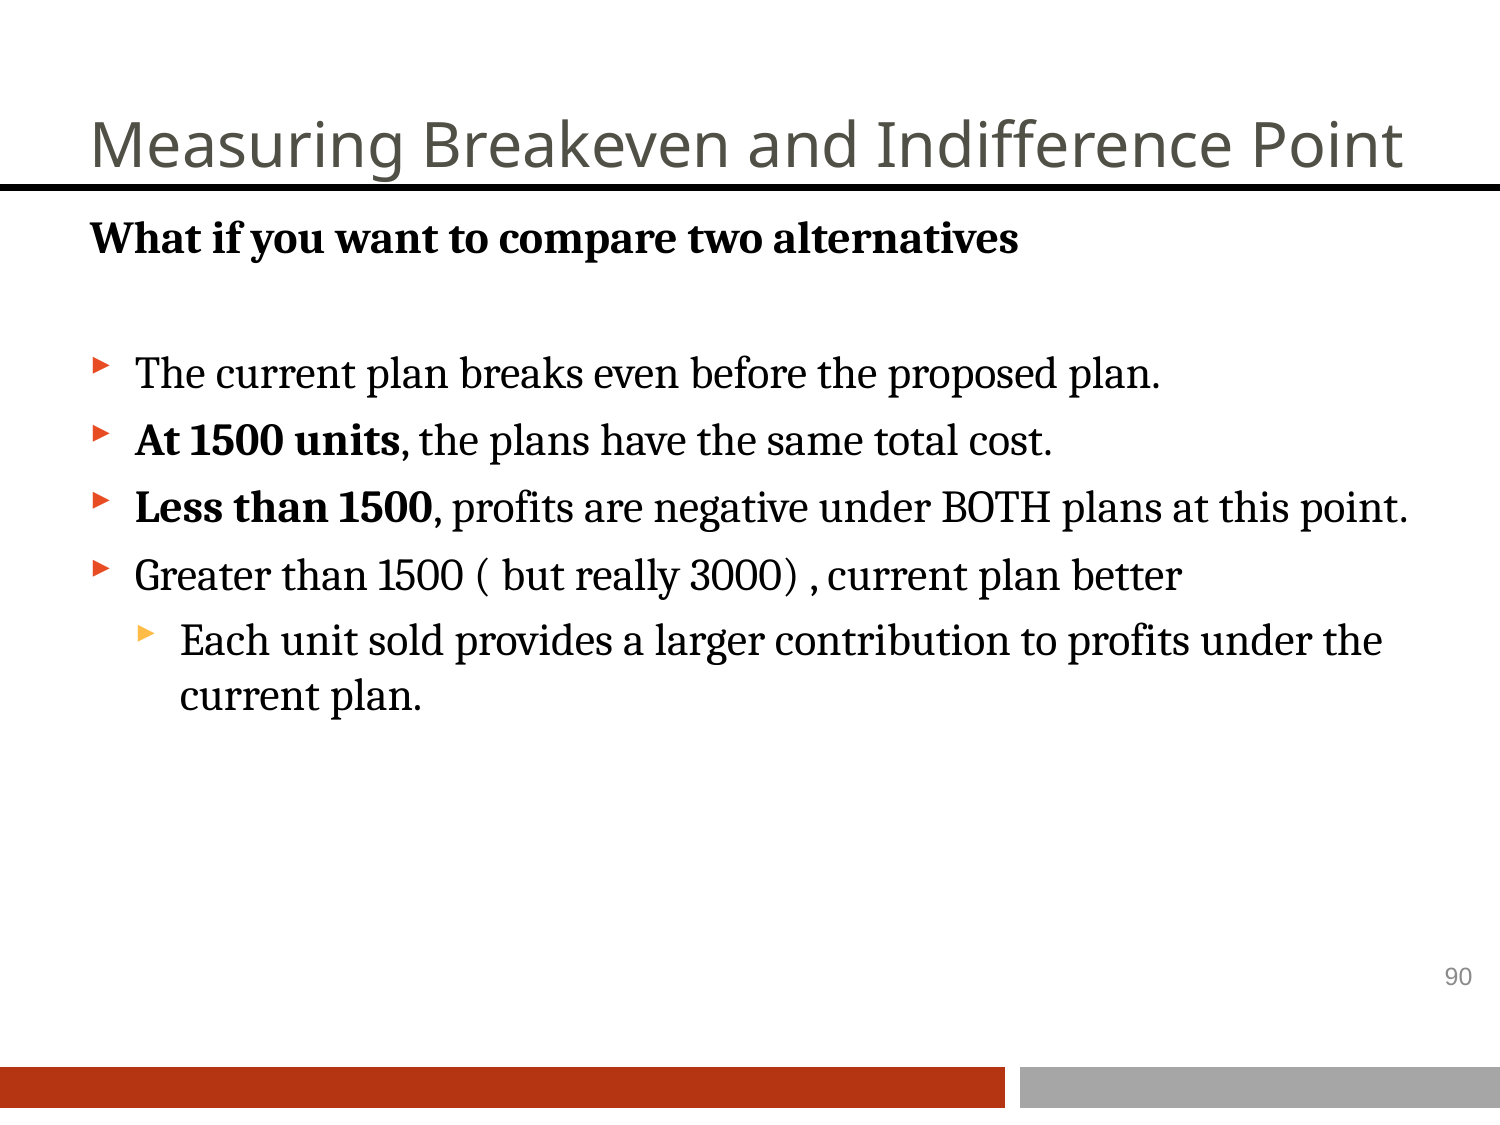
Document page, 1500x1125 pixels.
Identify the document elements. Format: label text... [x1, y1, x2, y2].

title Measuring Breakeven and Indifference Point [75, 24, 1425, 188]
slide_number 90 [1149, 945, 1488, 1006]
list What if you want to compare two alternatives The current plan breaks even before the proposed plan. At 1500 units, the plans have the same total cost. Less than 1500, profits are negative under BOTH plans at this point. Greater than 1500 ( but really 3000) , current plan better Each unit sold provides a larger contribution to profits under the current plan. [75, 200, 1425, 1050]
